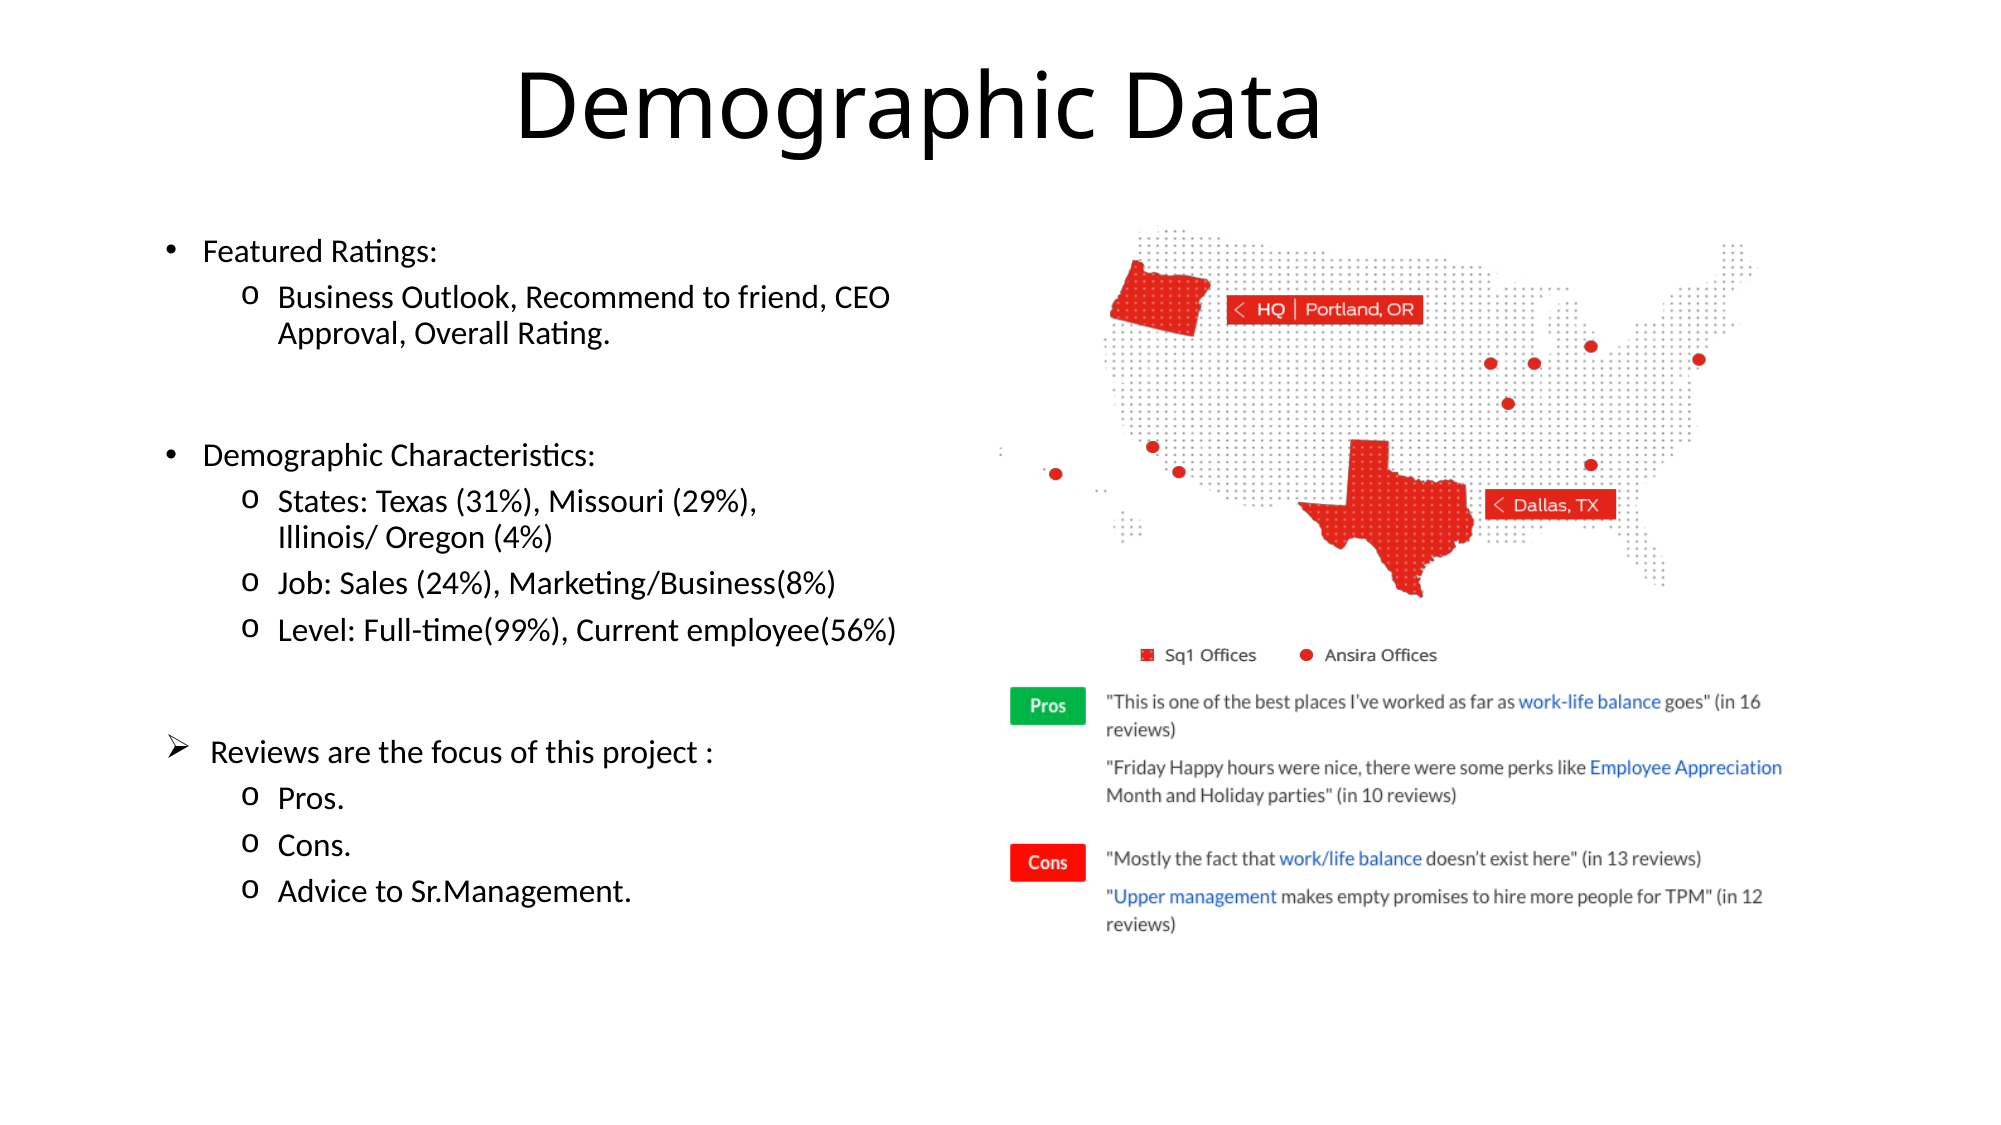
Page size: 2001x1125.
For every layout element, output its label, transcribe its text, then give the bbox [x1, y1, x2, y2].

list Featured Ratings: Business Outlook, Recommend to friend, CEO Approval, Overall Rating. Demographic Characteristics: States: Texas (31%), Missouri (29%), Illinois/ Oregon (4%) Job: Sales (24%), Marketing/Business(8%) Level: Full-time(99%), Current employee(56%) Reviews are the focus of this project : Pros. Cons. Advice to Sr.Management. [150, 225, 928, 1025]
picture [998, 225, 1759, 665]
title Demographic Data [145, 0, 1694, 218]
picture [999, 672, 1792, 954]
